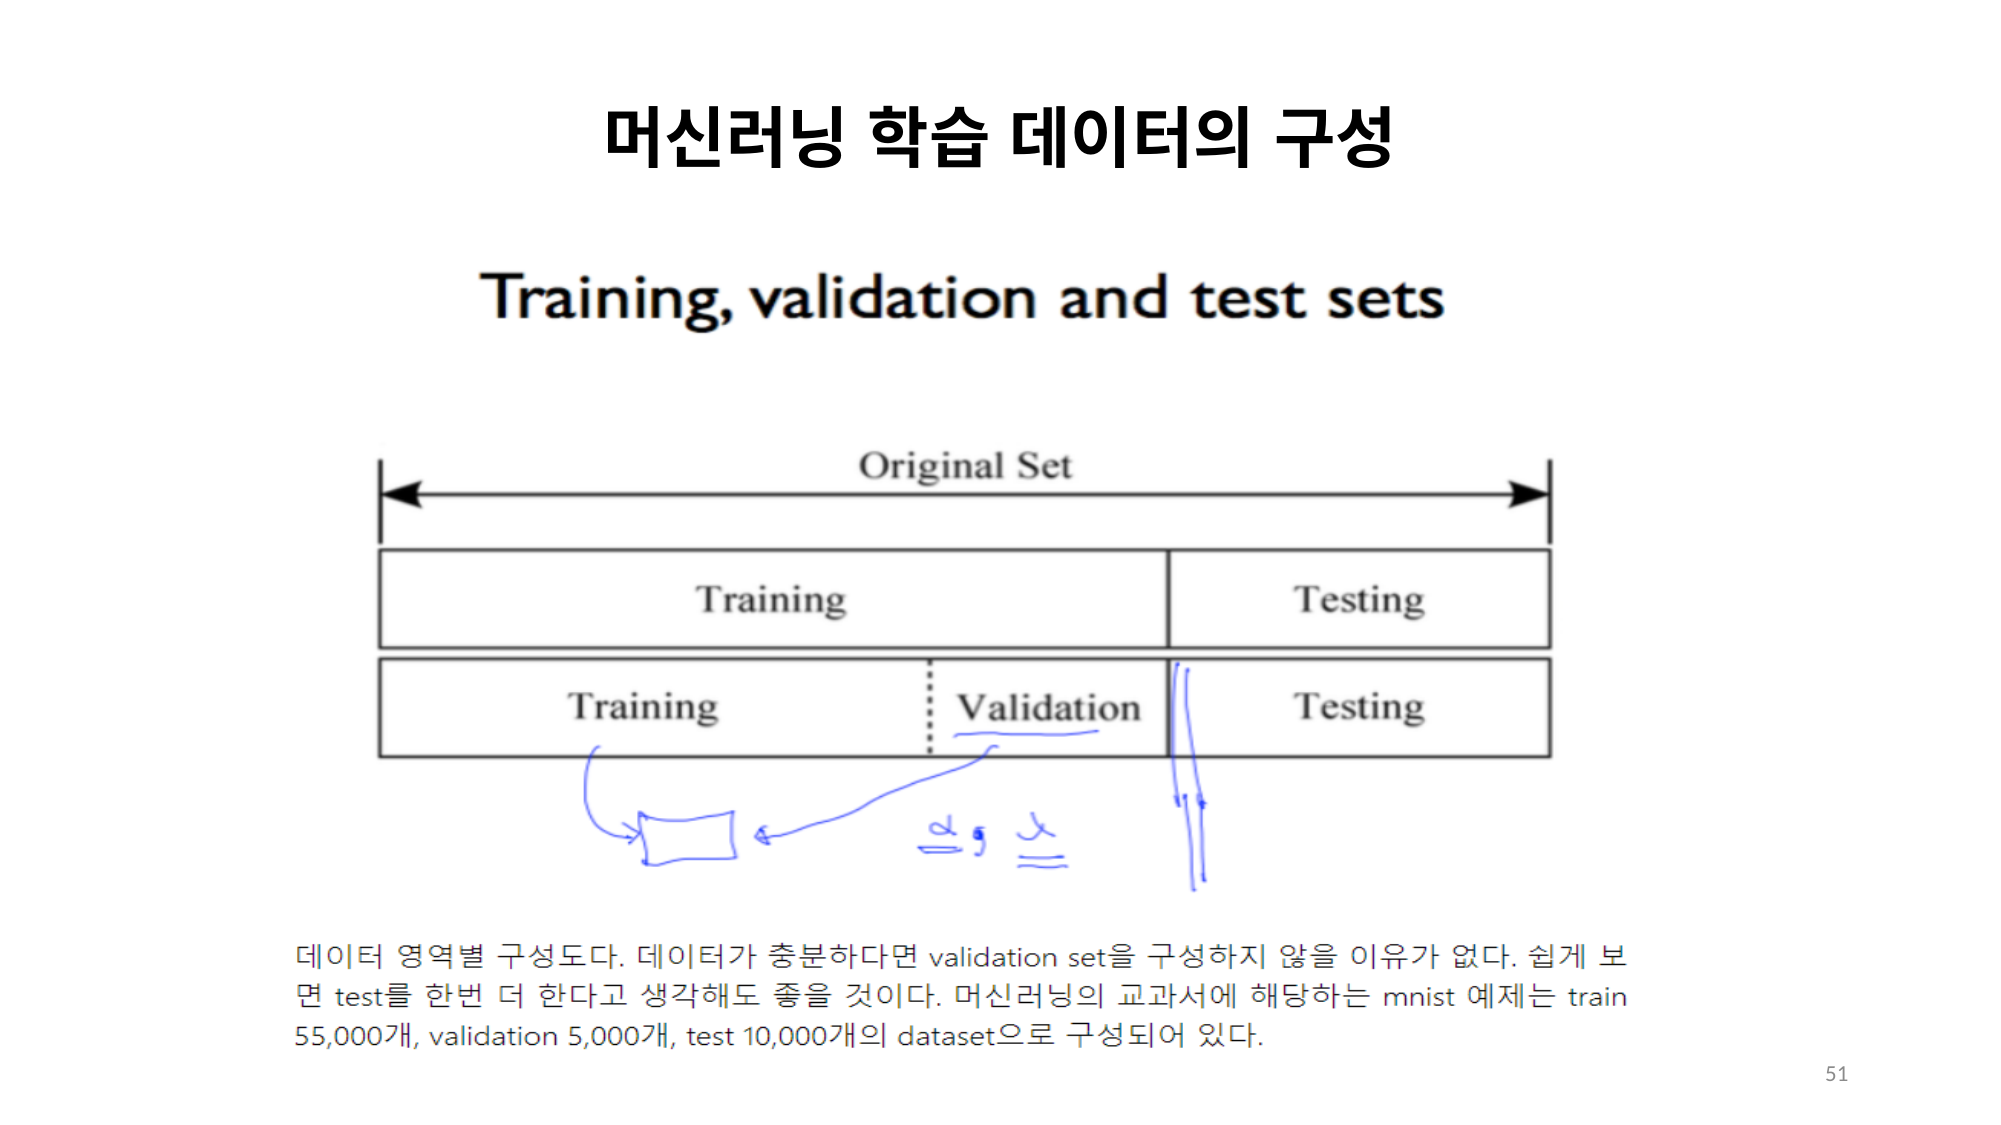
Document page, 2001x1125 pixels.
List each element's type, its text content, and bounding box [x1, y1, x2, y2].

picture [244, 184, 1695, 1110]
slide_number 50 [1695, 1042, 1864, 1103]
text_box 머신러닝 학습 데이터의 구성 [588, 88, 1413, 183]
